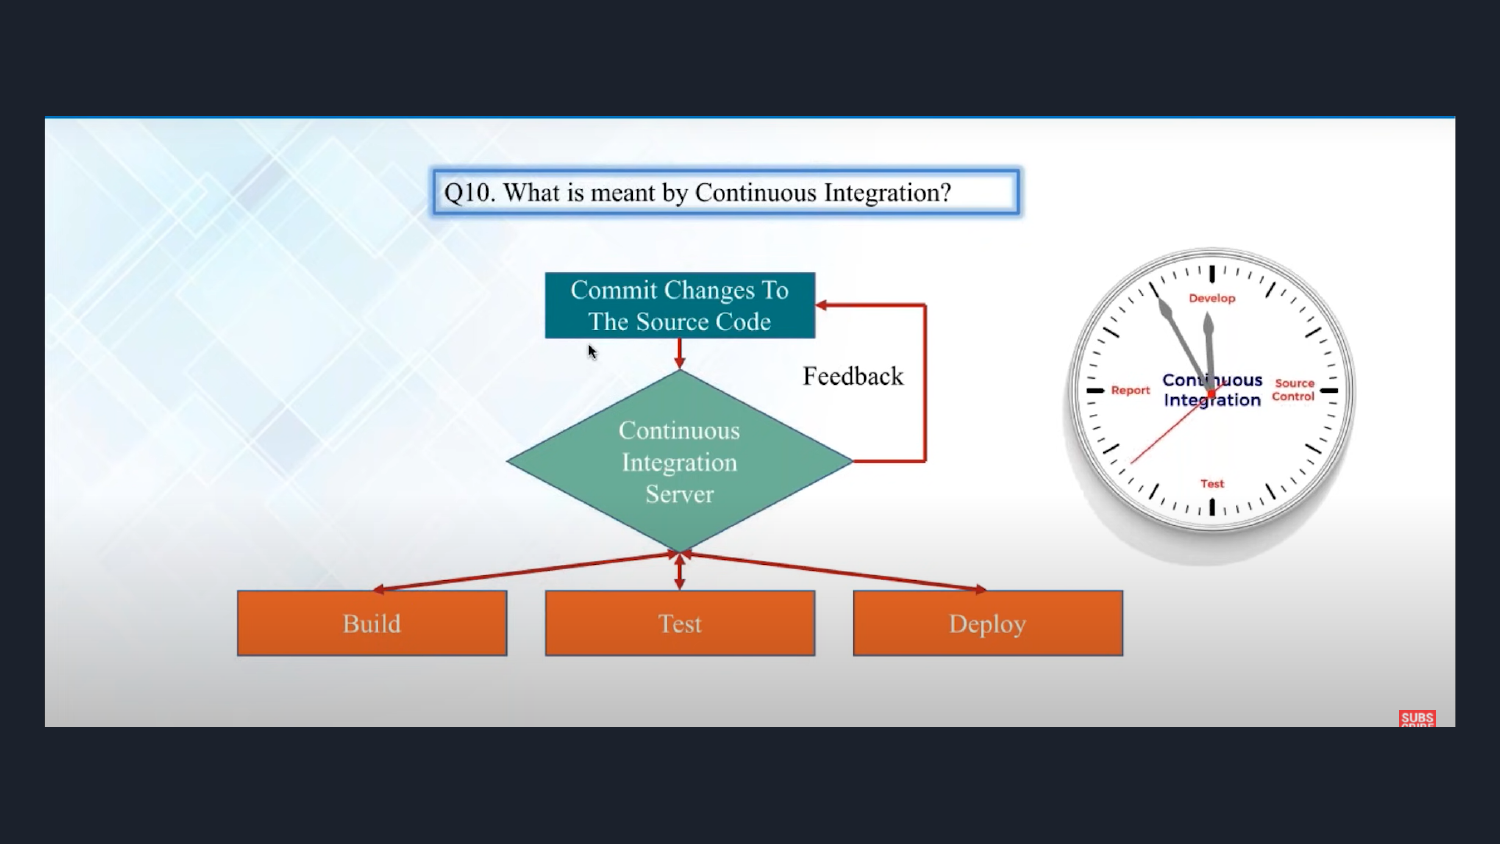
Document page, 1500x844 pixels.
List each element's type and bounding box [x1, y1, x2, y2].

picture [44, 116, 1456, 727]
